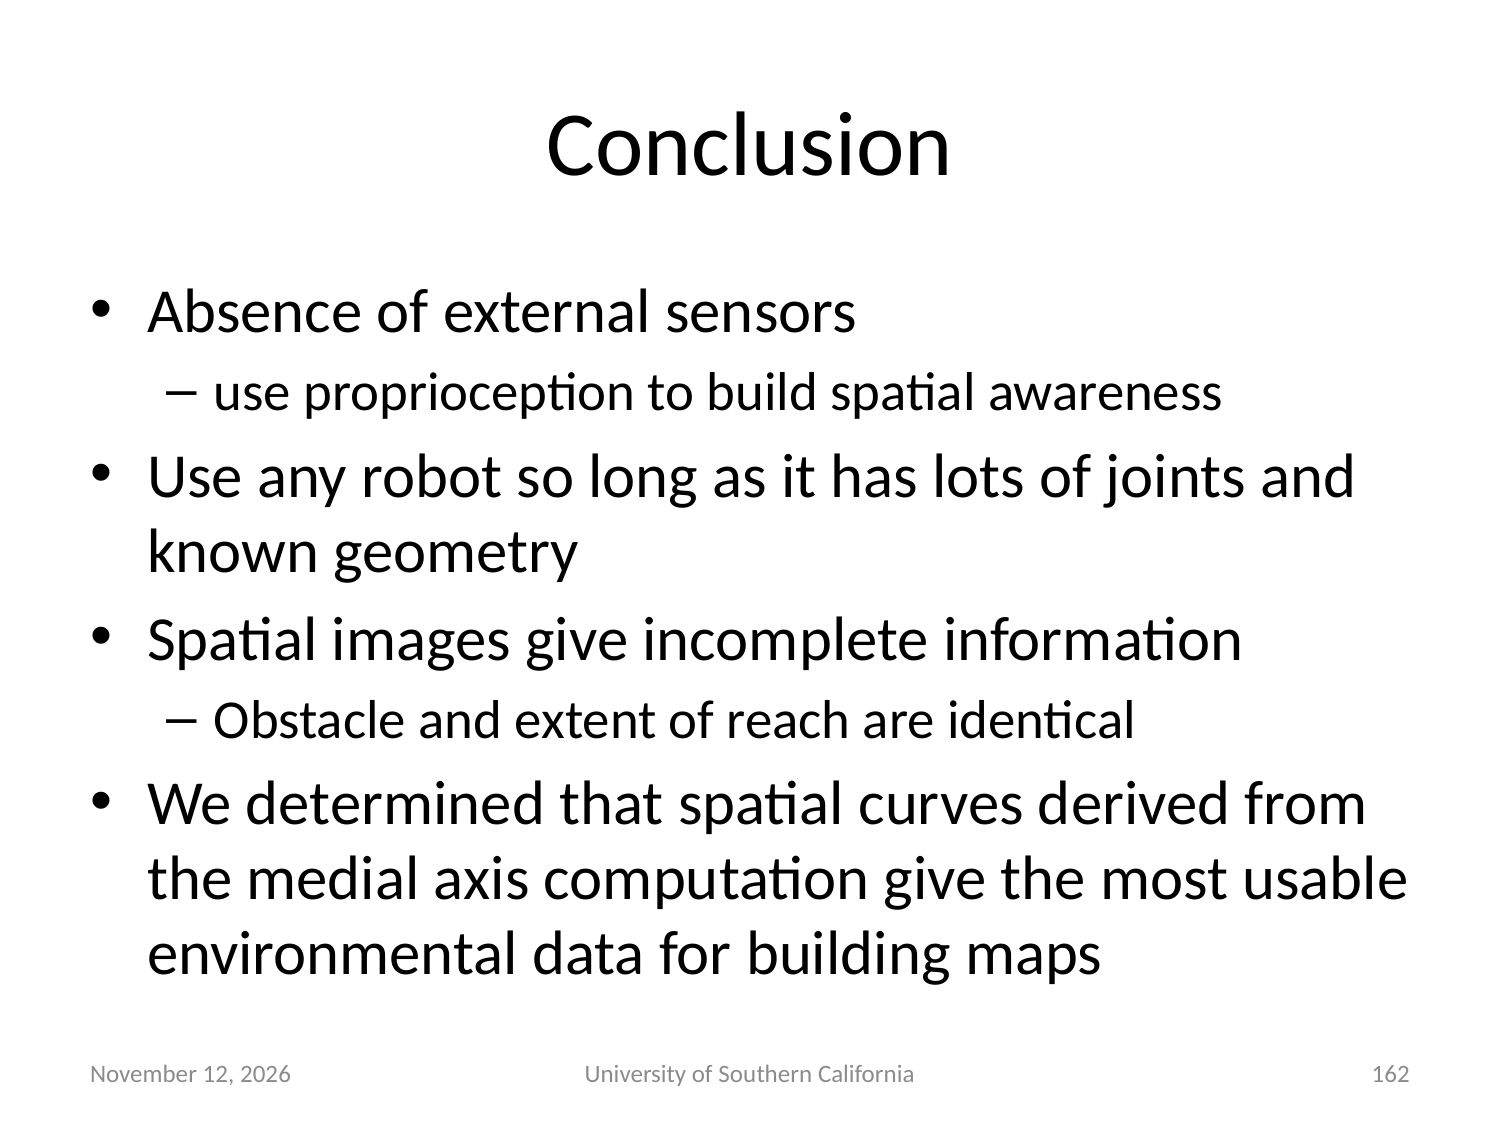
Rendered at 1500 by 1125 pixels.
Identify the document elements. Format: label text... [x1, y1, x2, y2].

list Absence of external sensors use proprioception to build spatial awareness Use any robot so long as it has lots of joints and known geometry Spatial images give incomplete information Obstacle and extent of reach are identical We determined that spatial curves derived from the medial axis computation give the most usable environmental data for building maps [75, 262, 1425, 1005]
footer University of Southern California [512, 1042, 988, 1103]
slide_number 162 [1074, 1042, 1425, 1103]
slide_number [75, 1042, 425, 1103]
title Conclusion [75, 45, 1425, 233]
